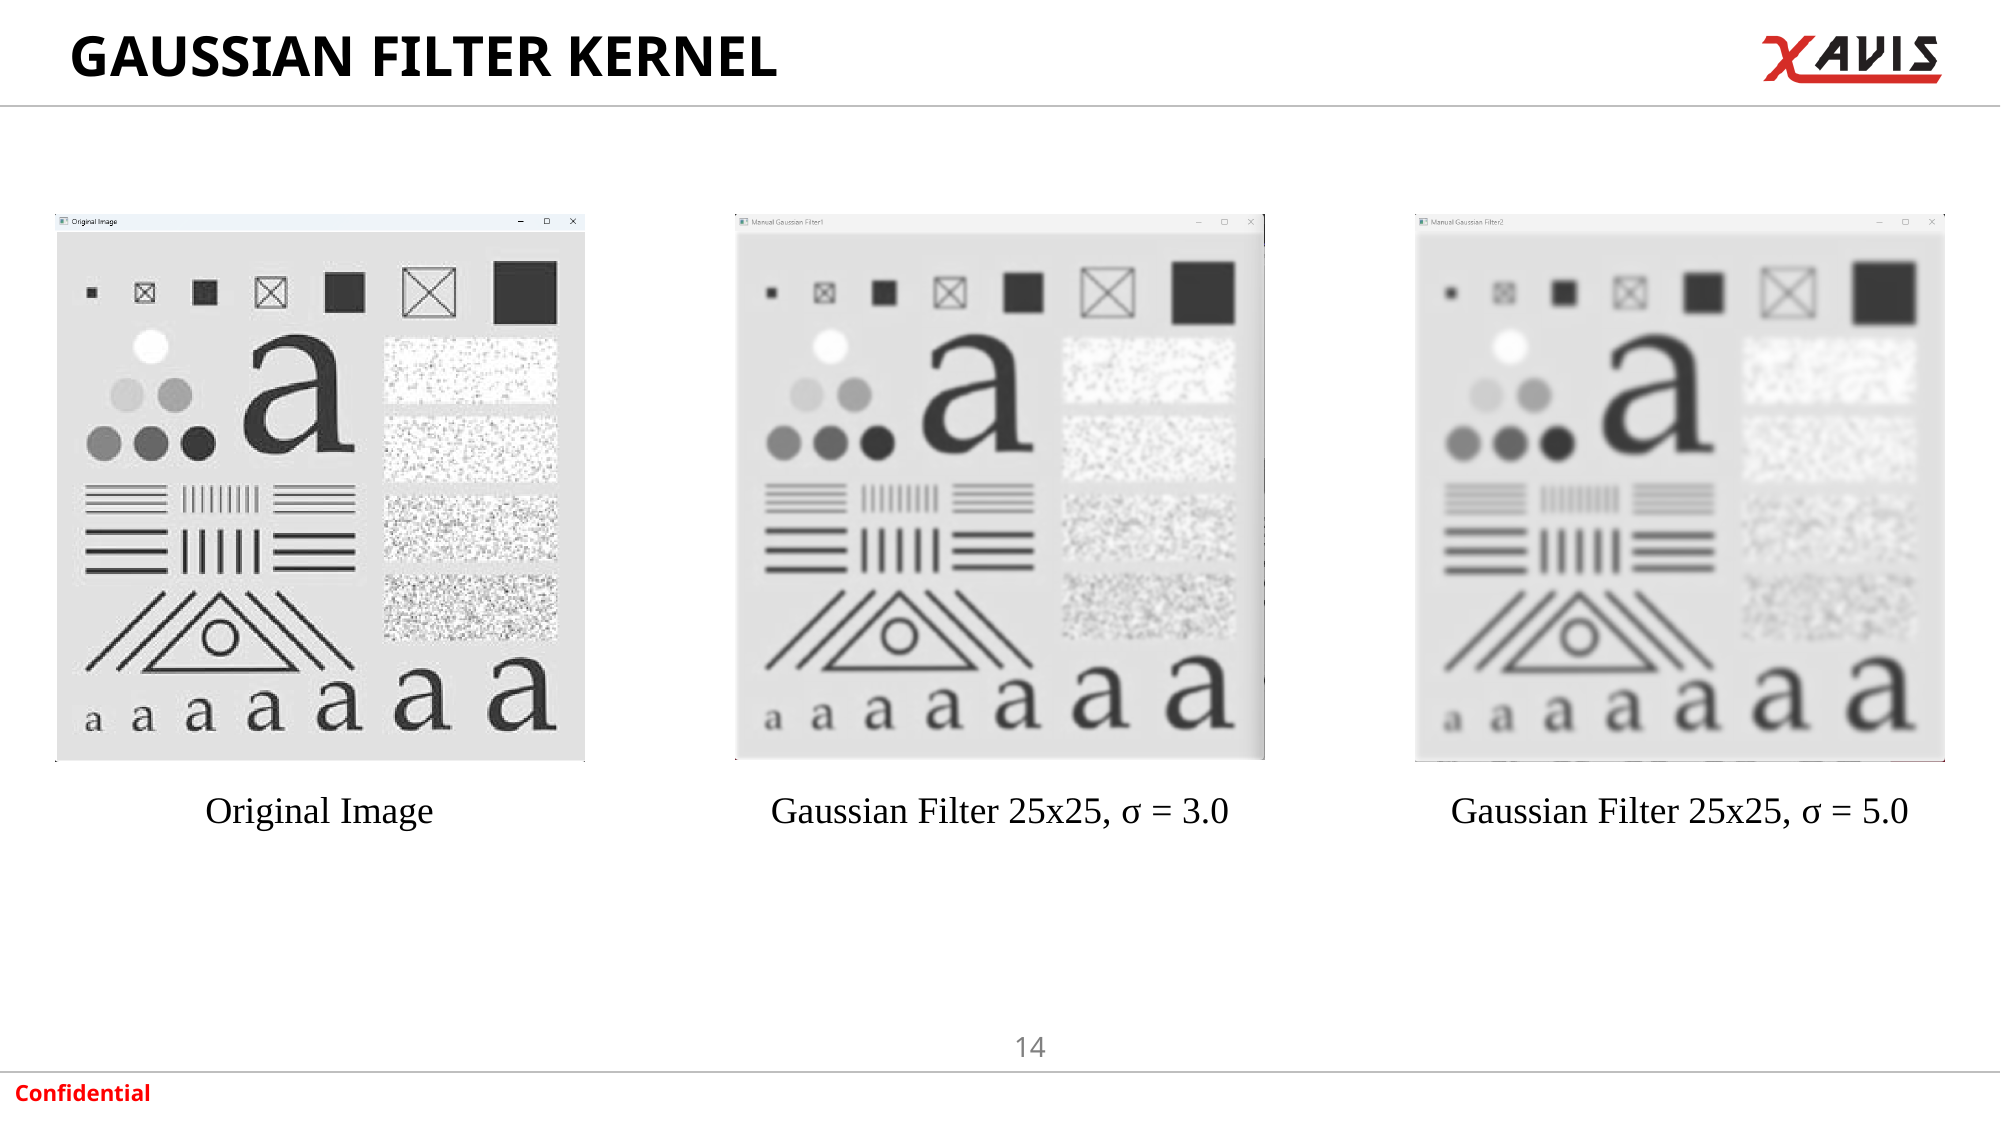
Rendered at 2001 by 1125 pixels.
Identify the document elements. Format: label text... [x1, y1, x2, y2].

picture [1756, 26, 1946, 89]
picture [54, 214, 586, 763]
text_box Original Image [190, 778, 450, 839]
picture [1414, 213, 1946, 763]
picture [734, 213, 1266, 760]
text_box Gaussian Filter 25x25, σ = 3.0 [756, 778, 1244, 839]
text_box Gaussian Filter 25x25, σ = 5.0 [1436, 778, 1925, 839]
title GAUSSIAN FILTER KERNEL [55, 23, 1270, 85]
